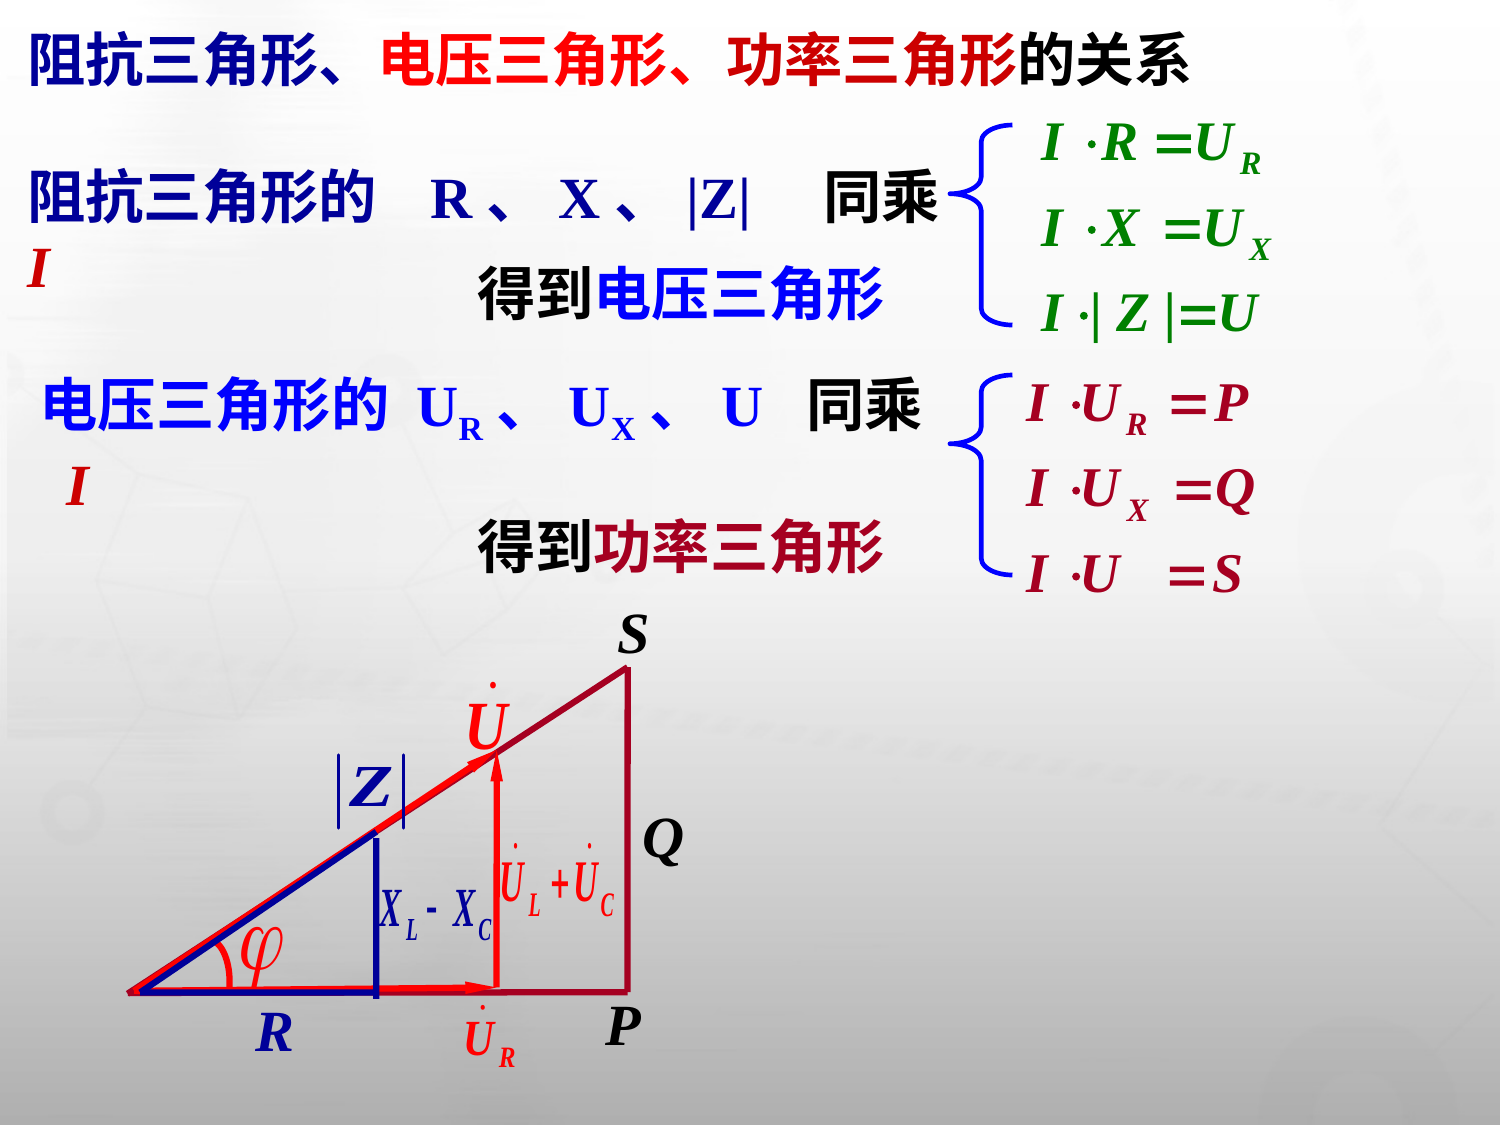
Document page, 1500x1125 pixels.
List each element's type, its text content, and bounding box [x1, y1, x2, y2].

picture [0, 0, 1500, 1125]
text_box [949, 375, 1009, 575]
title 阻抗三角形、电压三角形、功率三角形的关系 [12, 12, 1238, 113]
text_box 阻抗三角形的 R、X、|Z| 同乘 I [12, 152, 975, 307]
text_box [1014, 366, 1264, 603]
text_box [133, 674, 623, 1074]
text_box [139, 741, 498, 1072]
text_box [1030, 105, 1288, 351]
text_box 得到功率三角形 [462, 502, 1009, 588]
text_box [949, 125, 1013, 326]
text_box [127, 586, 701, 1066]
text_box 得到电压三角形 [462, 249, 938, 335]
text_box 电压三角形的 UR、UX、U 同乘 I [24, 360, 950, 525]
